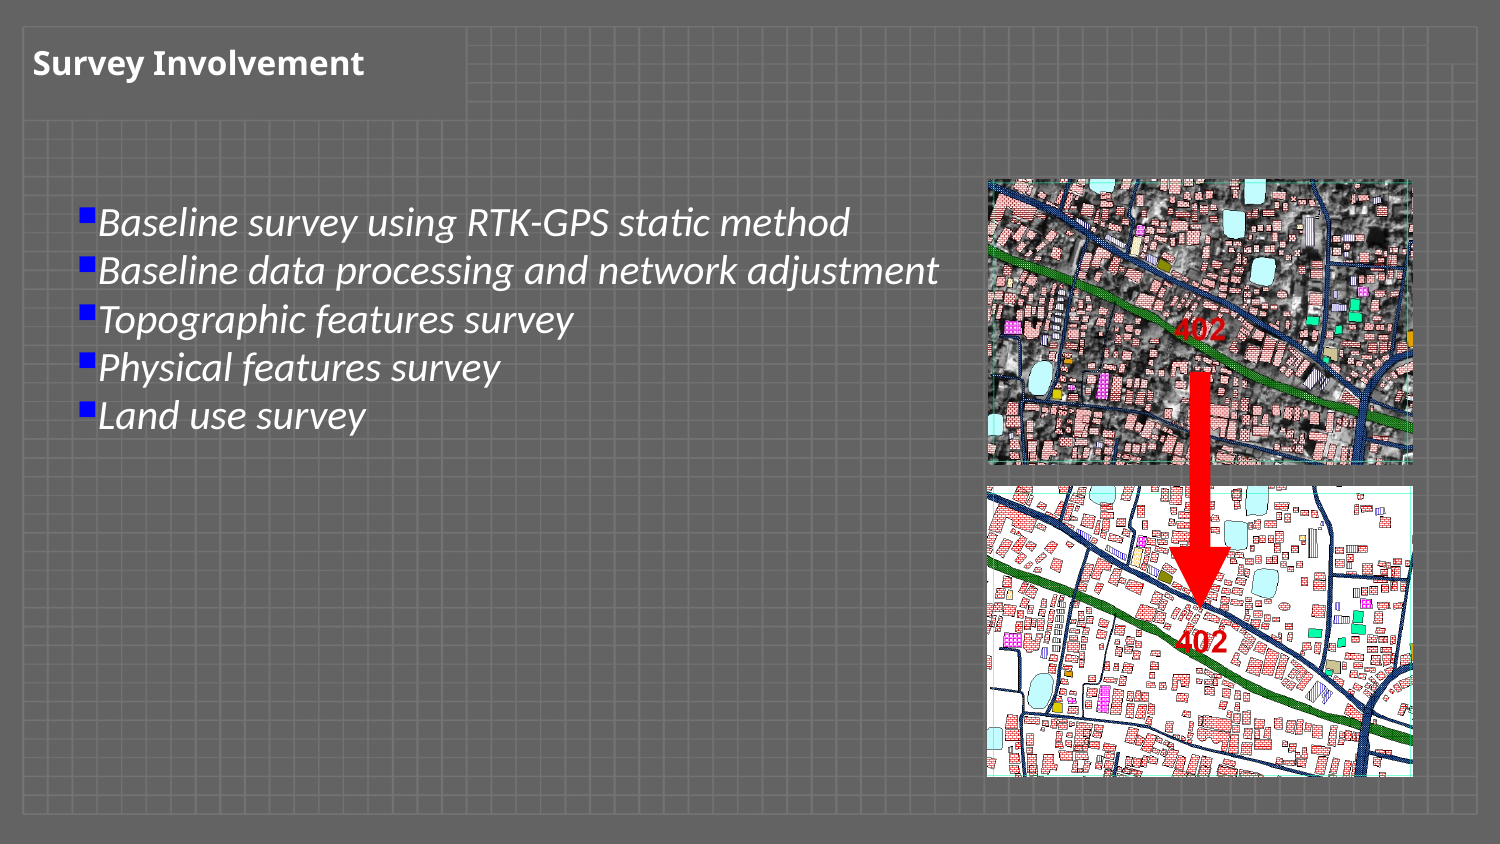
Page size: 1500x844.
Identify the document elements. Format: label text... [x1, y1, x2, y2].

text_box Baseline survey using RTK-GPS static method Baseline data processing and network adjustment Topographic features survey Physical features survey Land use survey [62, 196, 983, 447]
picture [0, 0, 1500, 844]
text_box Survey Involvement [17, 34, 381, 89]
